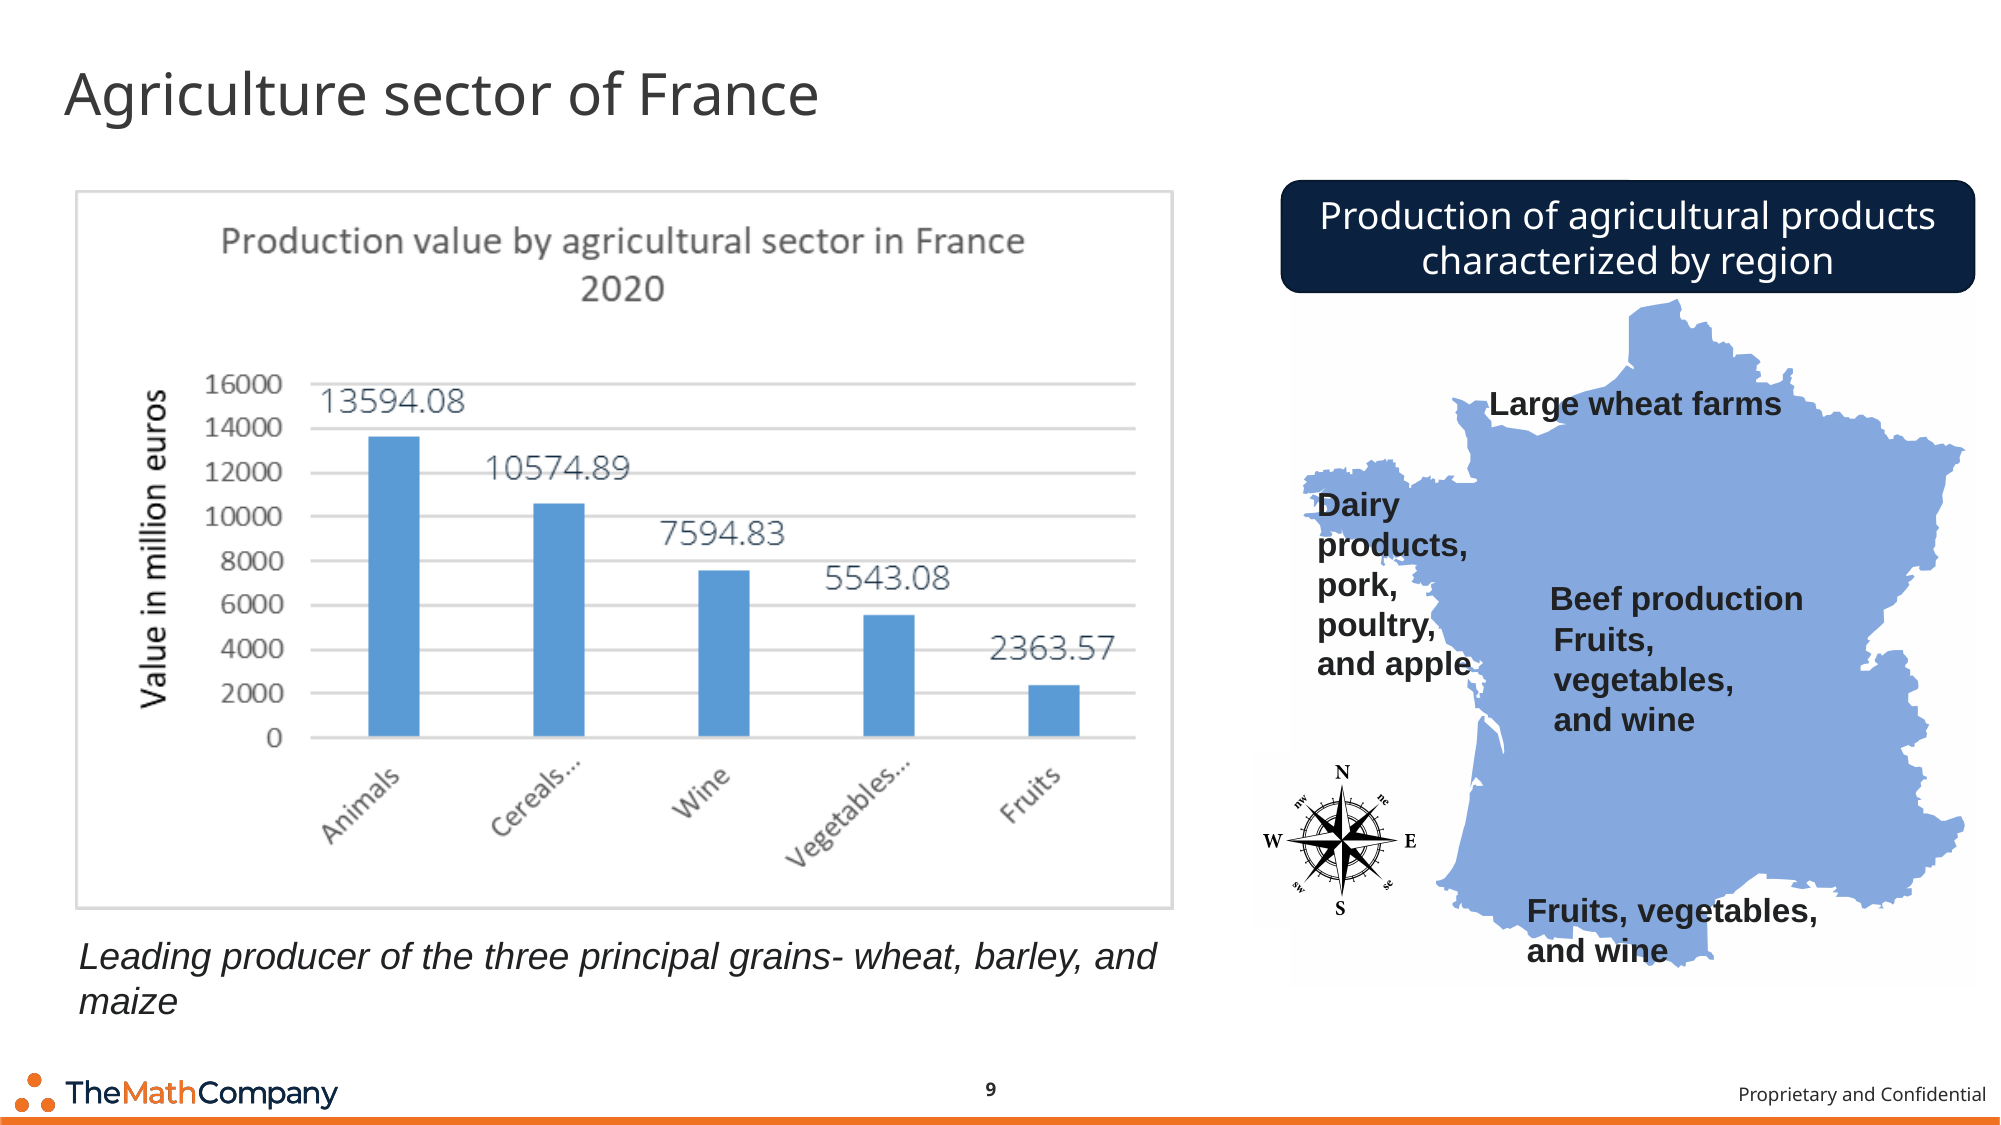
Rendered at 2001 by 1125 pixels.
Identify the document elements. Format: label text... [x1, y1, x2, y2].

slide_number 9 [948, 1069, 1039, 1112]
picture [0, 1117, 2000, 1125]
title Agriculture sector of France [49, 0, 1892, 136]
picture [1252, 291, 1975, 988]
text_box Leading producer of the three principal grains- wheat, barley, and maize [63, 924, 1196, 1030]
footer Proprietary and Confidential [1699, 1075, 2000, 1118]
picture [75, 190, 1174, 910]
text_box Production of agricultural products characterized by region [1280, 179, 1976, 291]
picture [15, 1073, 338, 1112]
